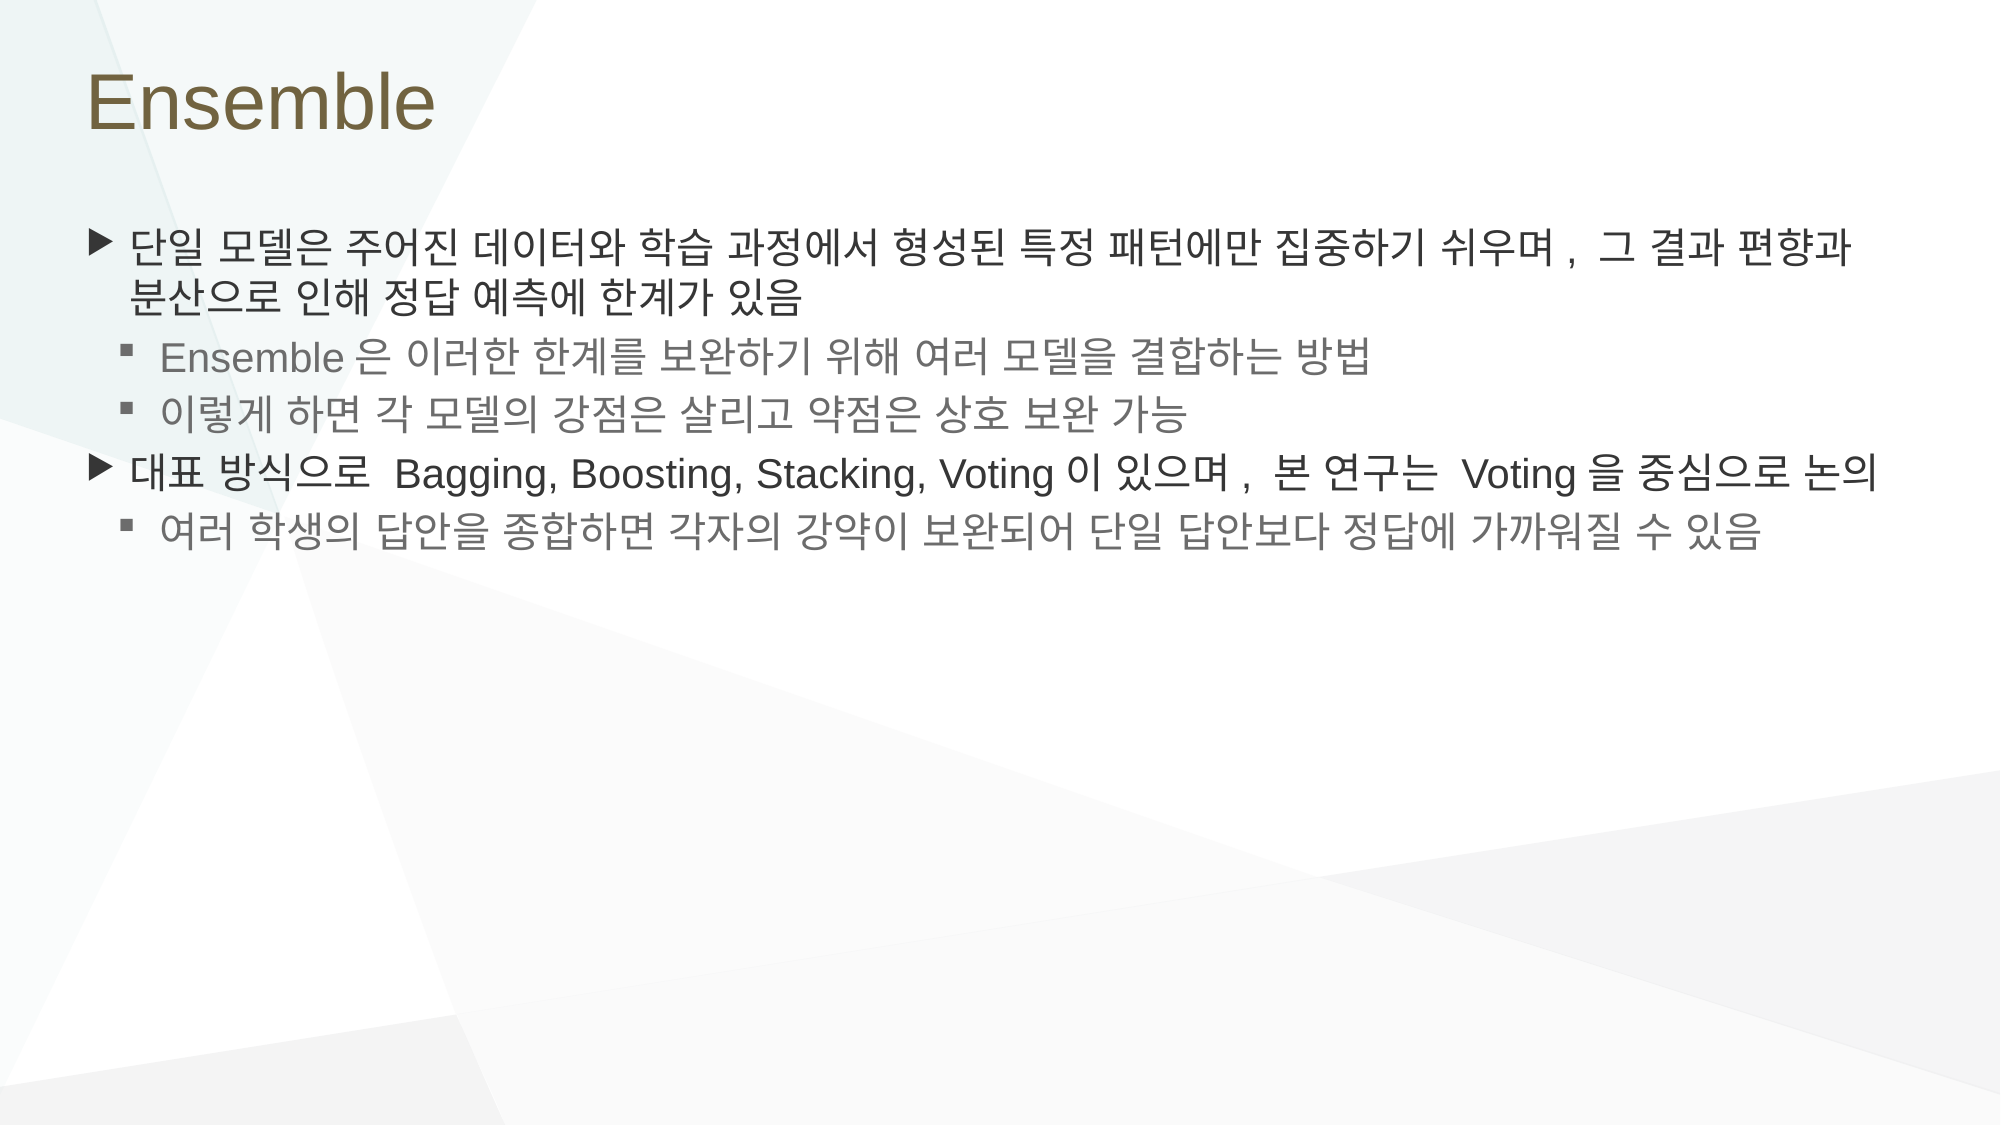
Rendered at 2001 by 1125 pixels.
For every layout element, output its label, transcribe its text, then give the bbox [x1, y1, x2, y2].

title Ensemble [70, 20, 1925, 175]
list 단일 모델은 주어진 데이터와 학습 과정에서 형성된 특정 패턴에만 집중하기 쉬우며, 그 결과 편향과 분산으로 인해 정답 예측에 한계가 있음 Ensemble은 이러한 한계를 보완하기 위해 여러 모델을 결합하는 방법 이렇게 하면 각 모델의 강점은 살리고 약점은 상호 보완 가능 대표 방식으로 Bagging, Boosting, Stacking, Voting이 있으며, 본 연구는 Voting을 중심으로 논의 여러 학생의 답안을 종합하면 각자의 강약이 보완되어 단일 답안보다 정답에 가까워질 수 있음 [70, 214, 1925, 1029]
